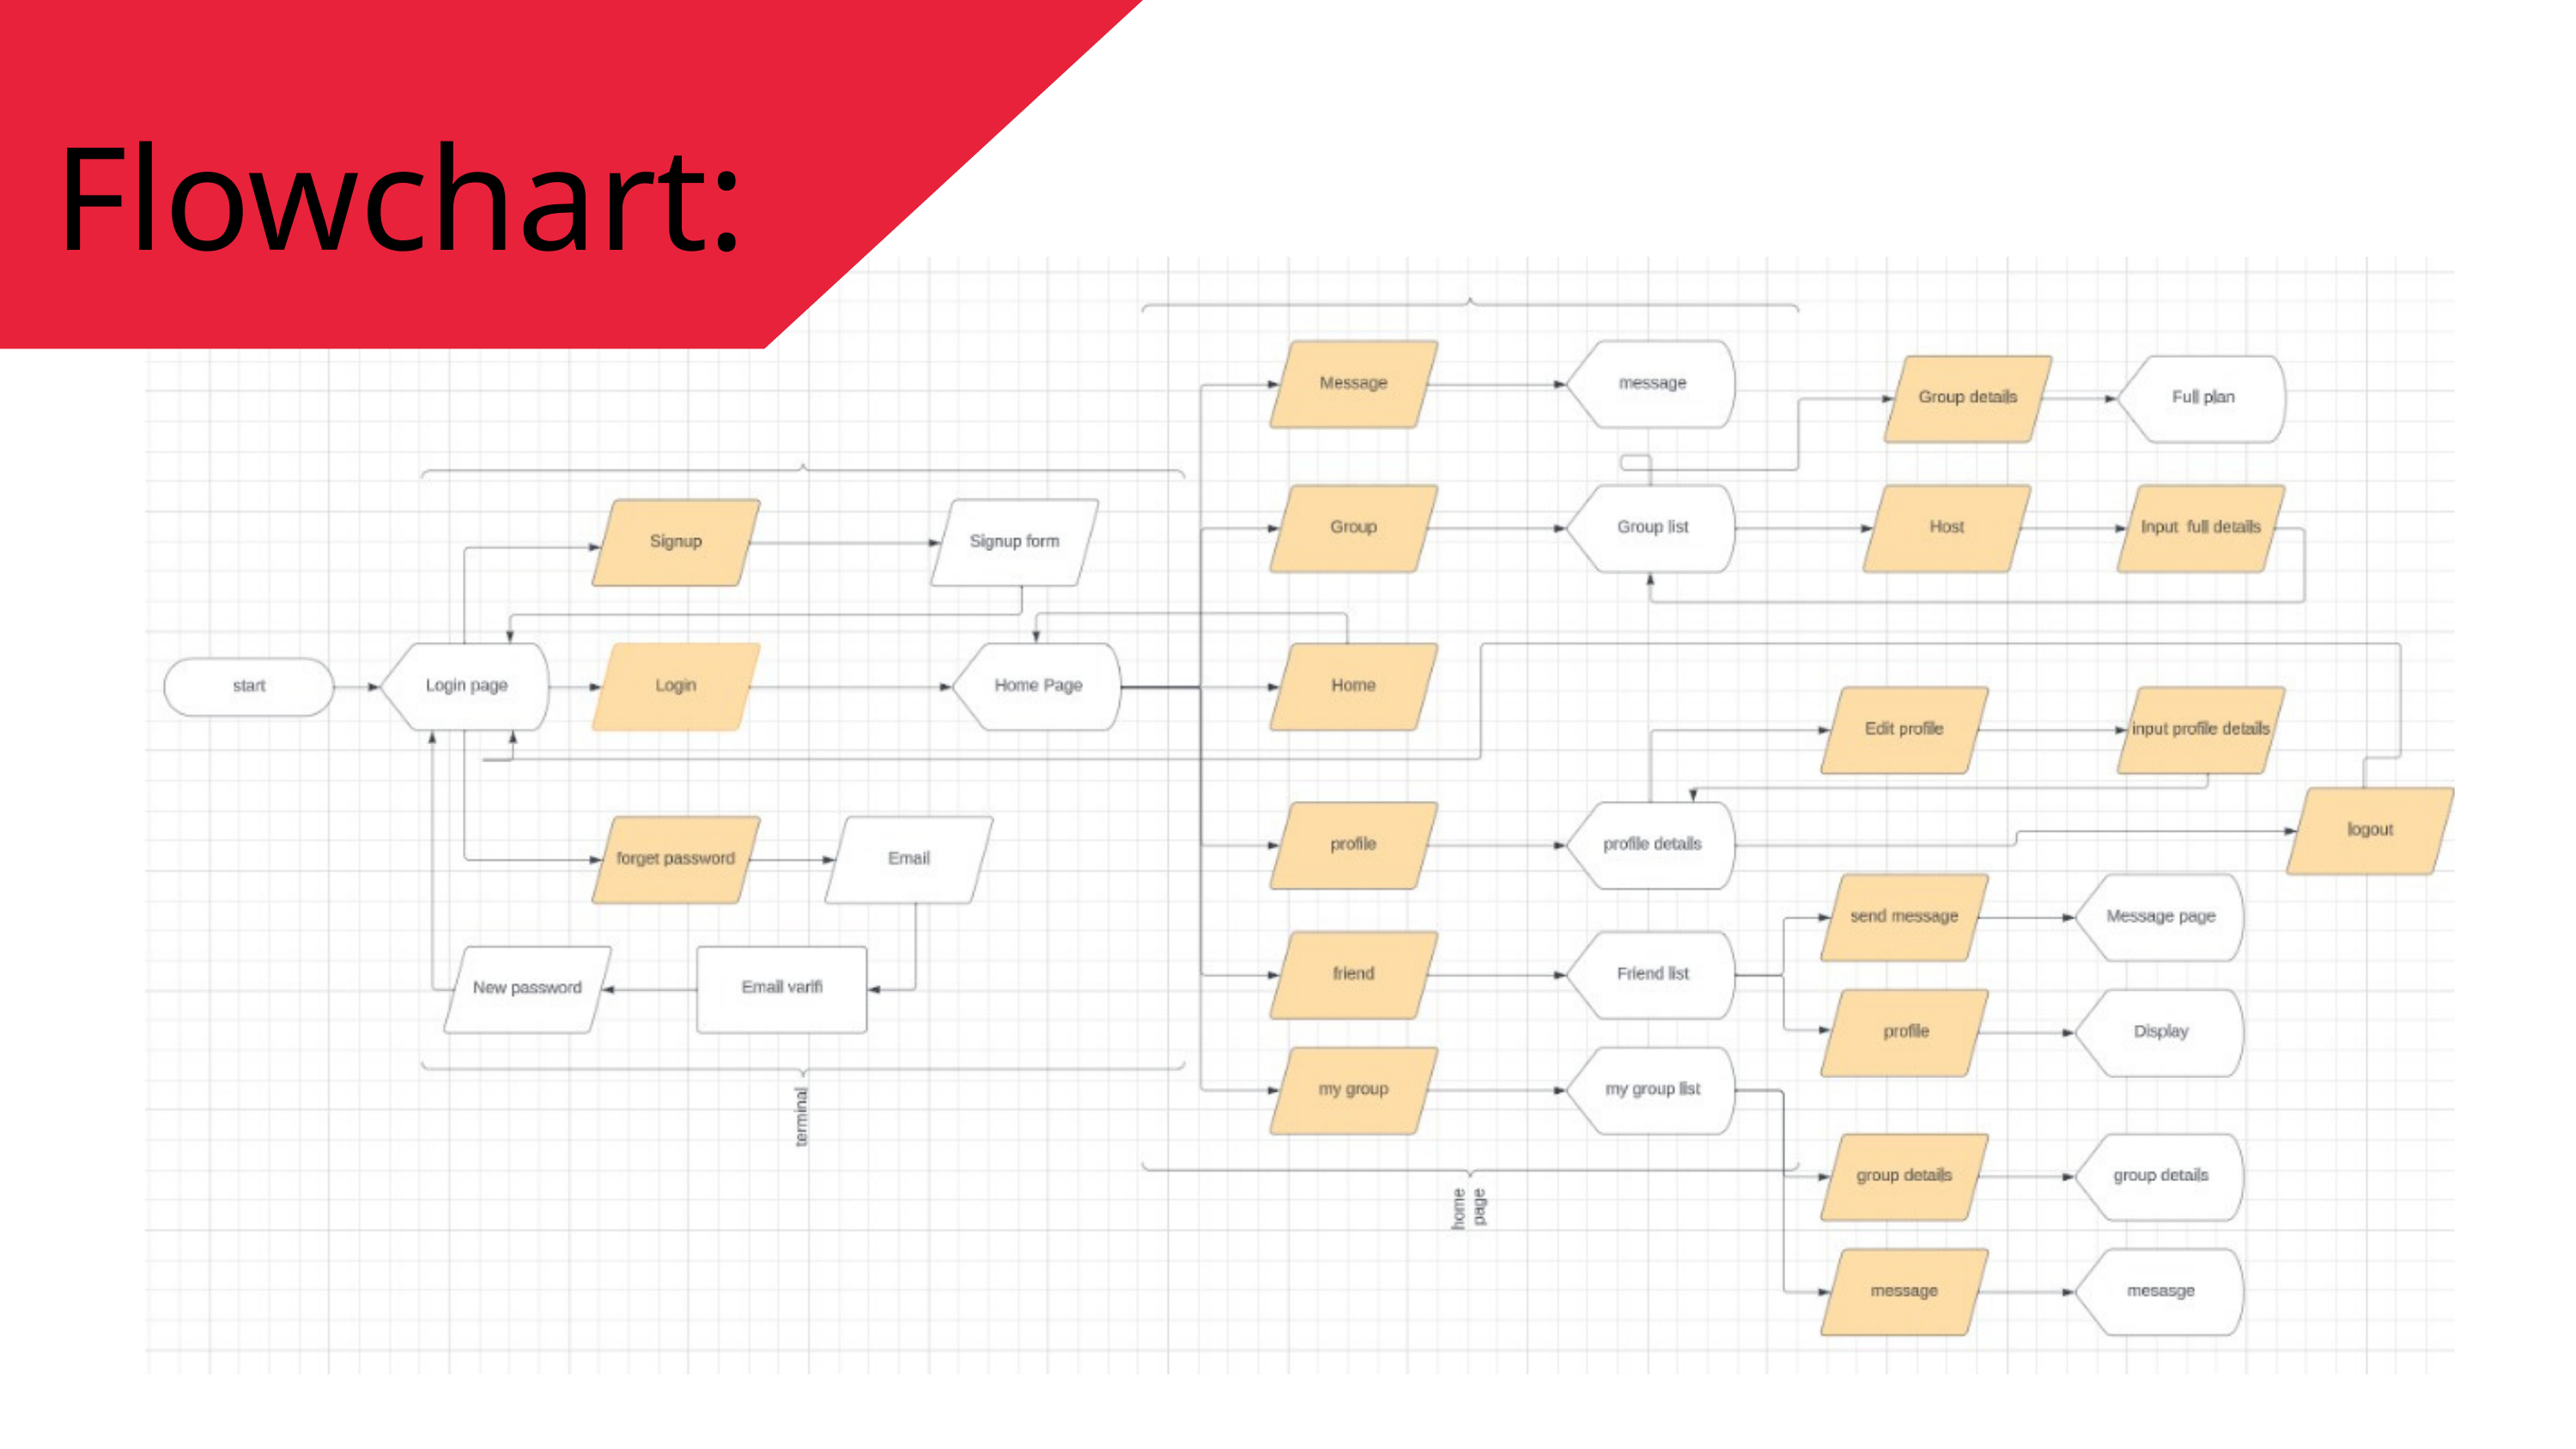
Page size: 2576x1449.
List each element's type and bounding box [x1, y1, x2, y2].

text_box [0, 0, 1144, 349]
text_box [144, 257, 2455, 1374]
